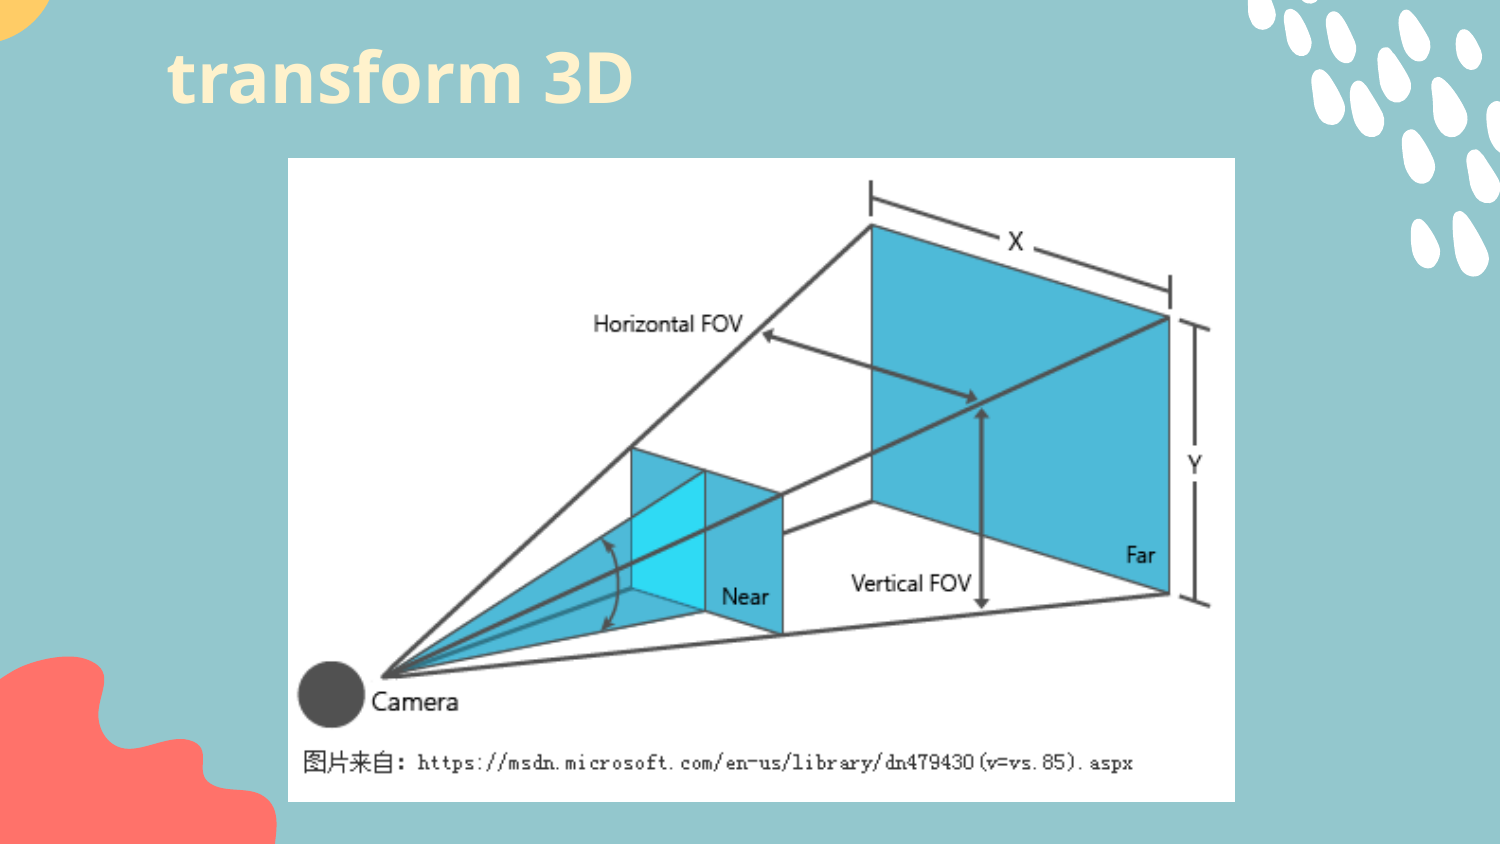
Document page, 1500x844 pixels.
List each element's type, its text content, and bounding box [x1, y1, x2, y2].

picture [287, 158, 1235, 803]
title transform 3D [151, 0, 1438, 133]
text_box [0, 0, 51, 42]
